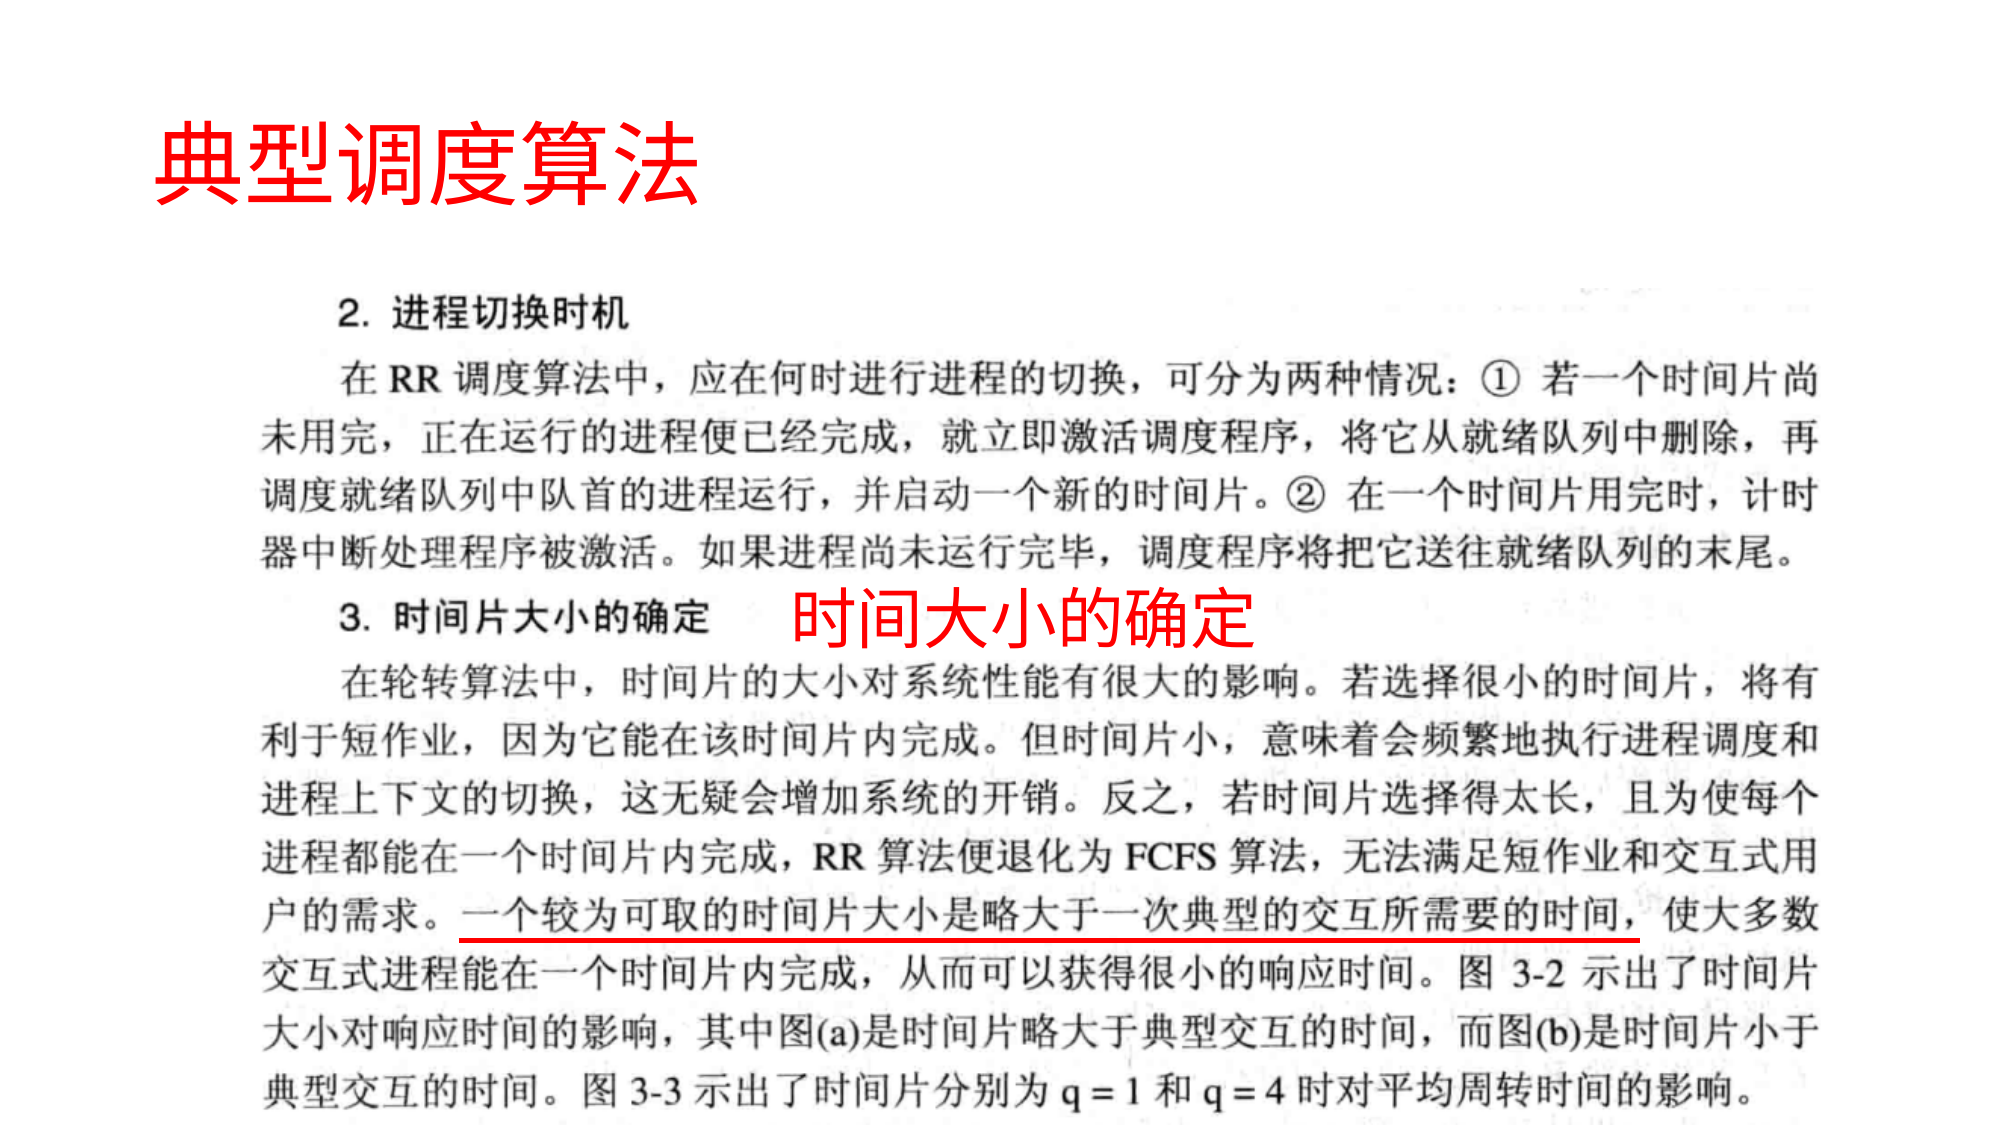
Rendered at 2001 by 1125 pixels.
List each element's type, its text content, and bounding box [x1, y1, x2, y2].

title 典型调度算法 [137, 59, 1863, 278]
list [246, 288, 1863, 1125]
